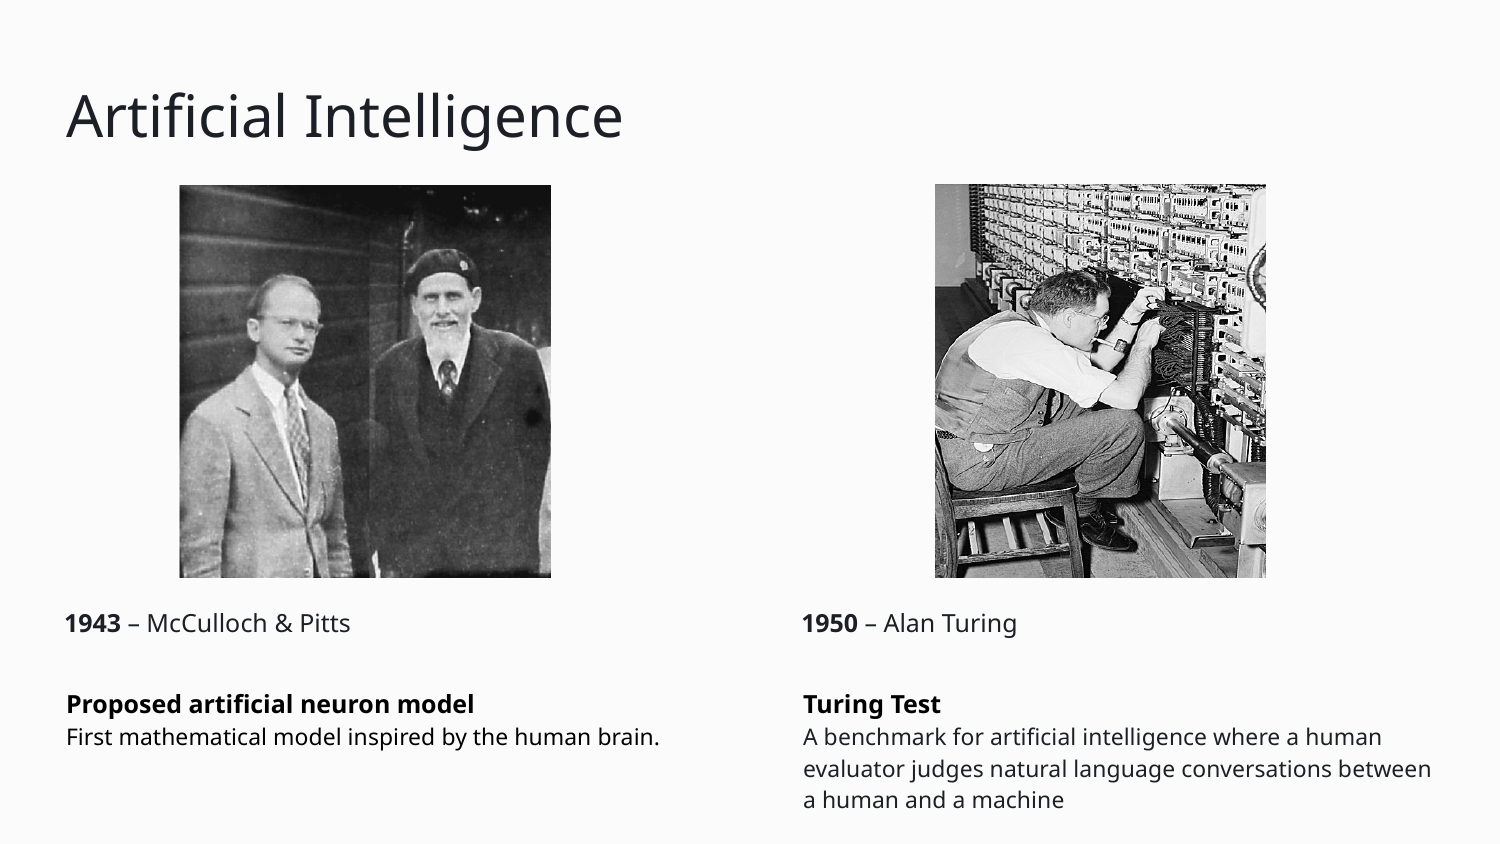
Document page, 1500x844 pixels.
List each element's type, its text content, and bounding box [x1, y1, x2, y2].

list Proposed artificial neuron model First mathematical model inspired by the human brain. [51, 669, 712, 822]
picture [177, 185, 552, 579]
title Artificial Intelligence [51, 72, 1449, 167]
subtitle 1950 – Alan Turing [788, 587, 1449, 667]
subtitle 1943 – McCulloch & Pitts [51, 587, 712, 667]
list Turing Test A benchmark for artificial intelligence where a human evaluator judges natural language conversations between a human and a machine [788, 669, 1449, 822]
picture [934, 184, 1266, 578]
